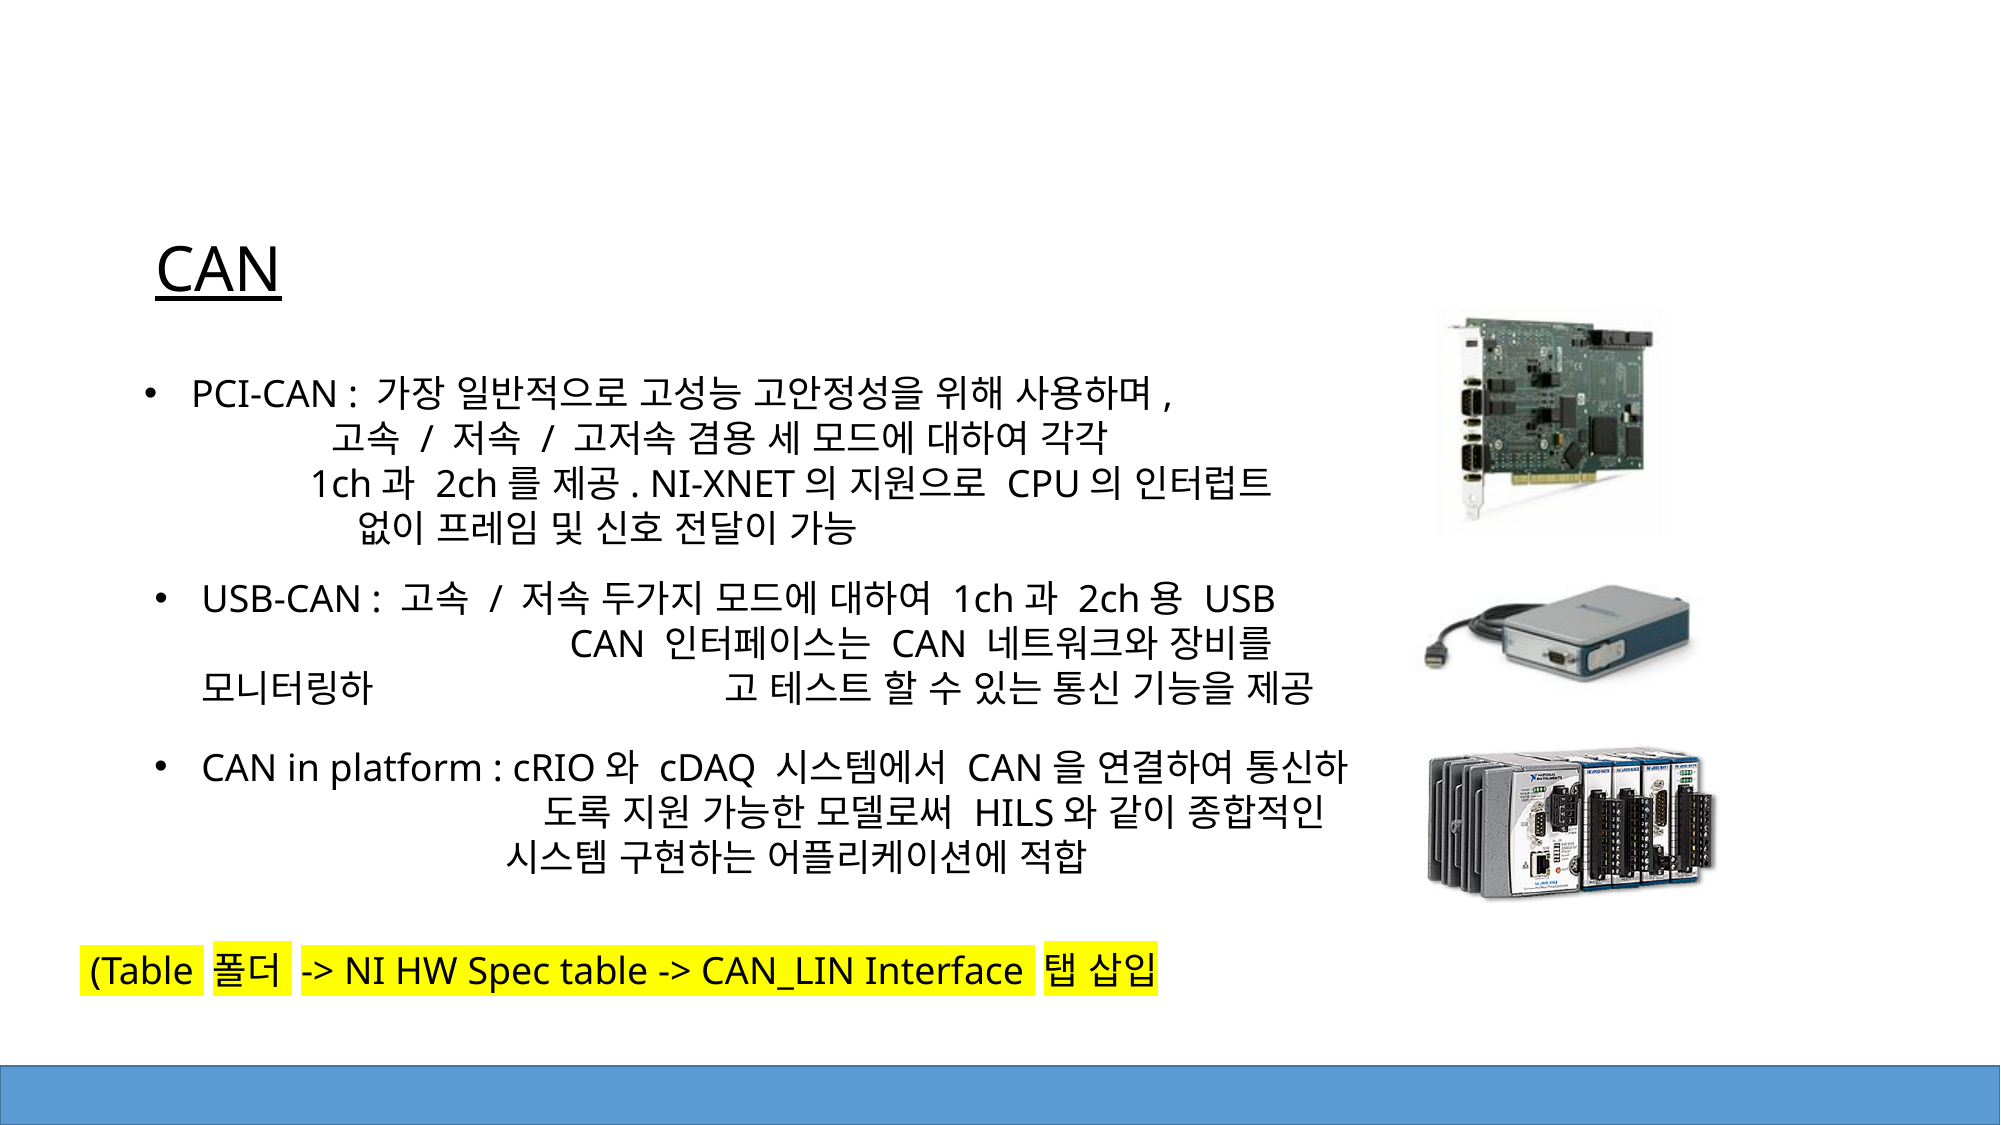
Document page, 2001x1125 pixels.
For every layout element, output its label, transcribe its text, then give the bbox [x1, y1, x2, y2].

title CAN [139, 225, 641, 317]
text_box PCI-CAN : 가장 일반적으로 고성능 고안정성을 위해 사용하며, 고속 / 저속 / 고저속 겸용 세 모드에 대하여 각각 1ch과 2ch를 제공. NI-XNET의 지원으로 CPU의 인터럽트 없이 프레임 및 신호 전달이 가능 [129, 362, 1344, 558]
text_box (Table 폴더 -> NI HW Spec table -> CAN_LIN Interface 탭 삽입 [65, 939, 1896, 1000]
picture [1395, 308, 1734, 940]
text_box CAN in platform : cRIO와 cDAQ 시스템에서 CAN을 연결하여 통신하 도록 지원 가능한 모델로써 HILS와 같이 종합적인 시스템 구현하는 어플리케이션에 적합 [139, 736, 1404, 886]
text_box USB-CAN : 고속 / 저속 두가지 모드에 대하여 1ch과 2ch용 USB CAN 인터페이스는 CAN 네트워크와 장비를 모니터링하 고 테스트 할 수 있는 통신 기능을 제공 [139, 567, 1371, 718]
text_box [0, 1065, 2000, 1125]
